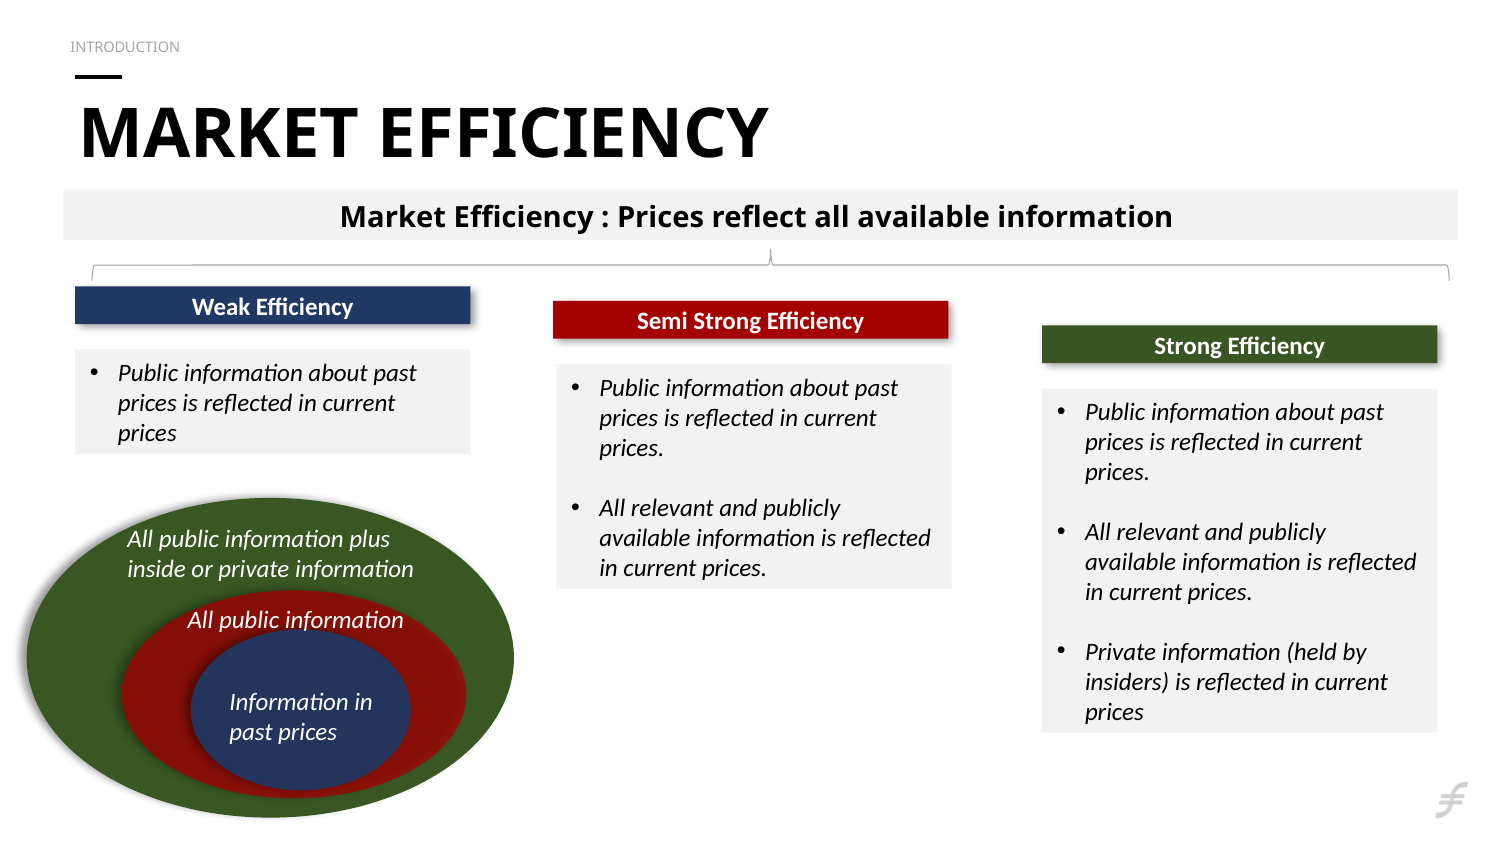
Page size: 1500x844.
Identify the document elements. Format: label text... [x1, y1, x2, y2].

text_box [25, 535, 515, 819]
text_box [91, 248, 1450, 282]
picture [1435, 782, 1468, 819]
text_box INTRODUCTION [63, 26, 741, 62]
text_box All public information [172, 595, 545, 641]
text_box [75, 286, 471, 456]
text_box [120, 619, 468, 800]
title Market efficiency [63, 101, 1447, 190]
text_box [189, 641, 403, 792]
text_box Market Efficiency : Prices reflect all available information [63, 190, 1459, 241]
text_box [237, 590, 351, 595]
text_box Information in past prices [214, 677, 418, 753]
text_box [553, 300, 952, 592]
text_box [157, 496, 384, 515]
text_box All public information plus inside or private information [112, 515, 458, 590]
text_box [1042, 325, 1438, 737]
